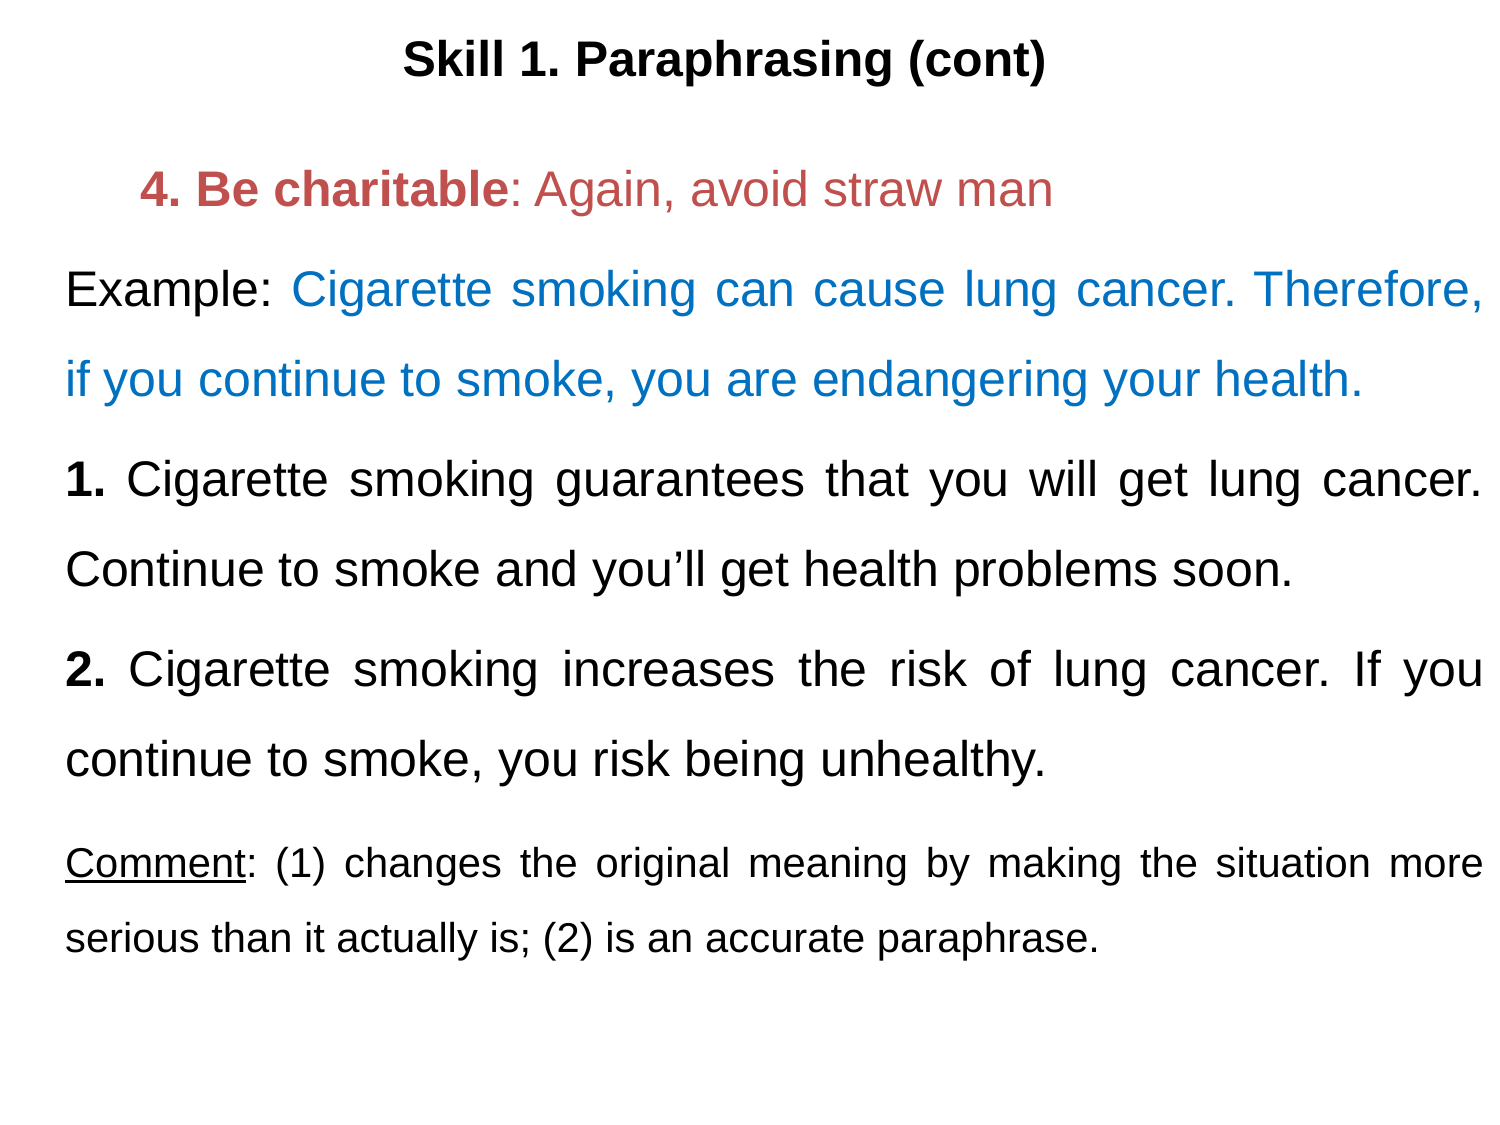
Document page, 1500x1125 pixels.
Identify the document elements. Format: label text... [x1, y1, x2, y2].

text_box Skill 1. Paraphrasing (cont) [321, 0, 1129, 119]
subtitle 4. Be charitable: Again, avoid straw man Example: Cigarette smoking can cause lung cancer. Therefore, if you continue to smoke, you are endangering your health. 1. Cigarette smoking guarantees that you will get lung cancer. Continue to smoke and you’ll get health problems soon. 2. Cigarette smoking increases the risk of lung cancer. If you continue to smoke, you risk being unhealthy. Comment: (1) changes the original meaning by making the situation more serious than it actually is; (2) is an accurate paraphrase. [0, 118, 1500, 1007]
